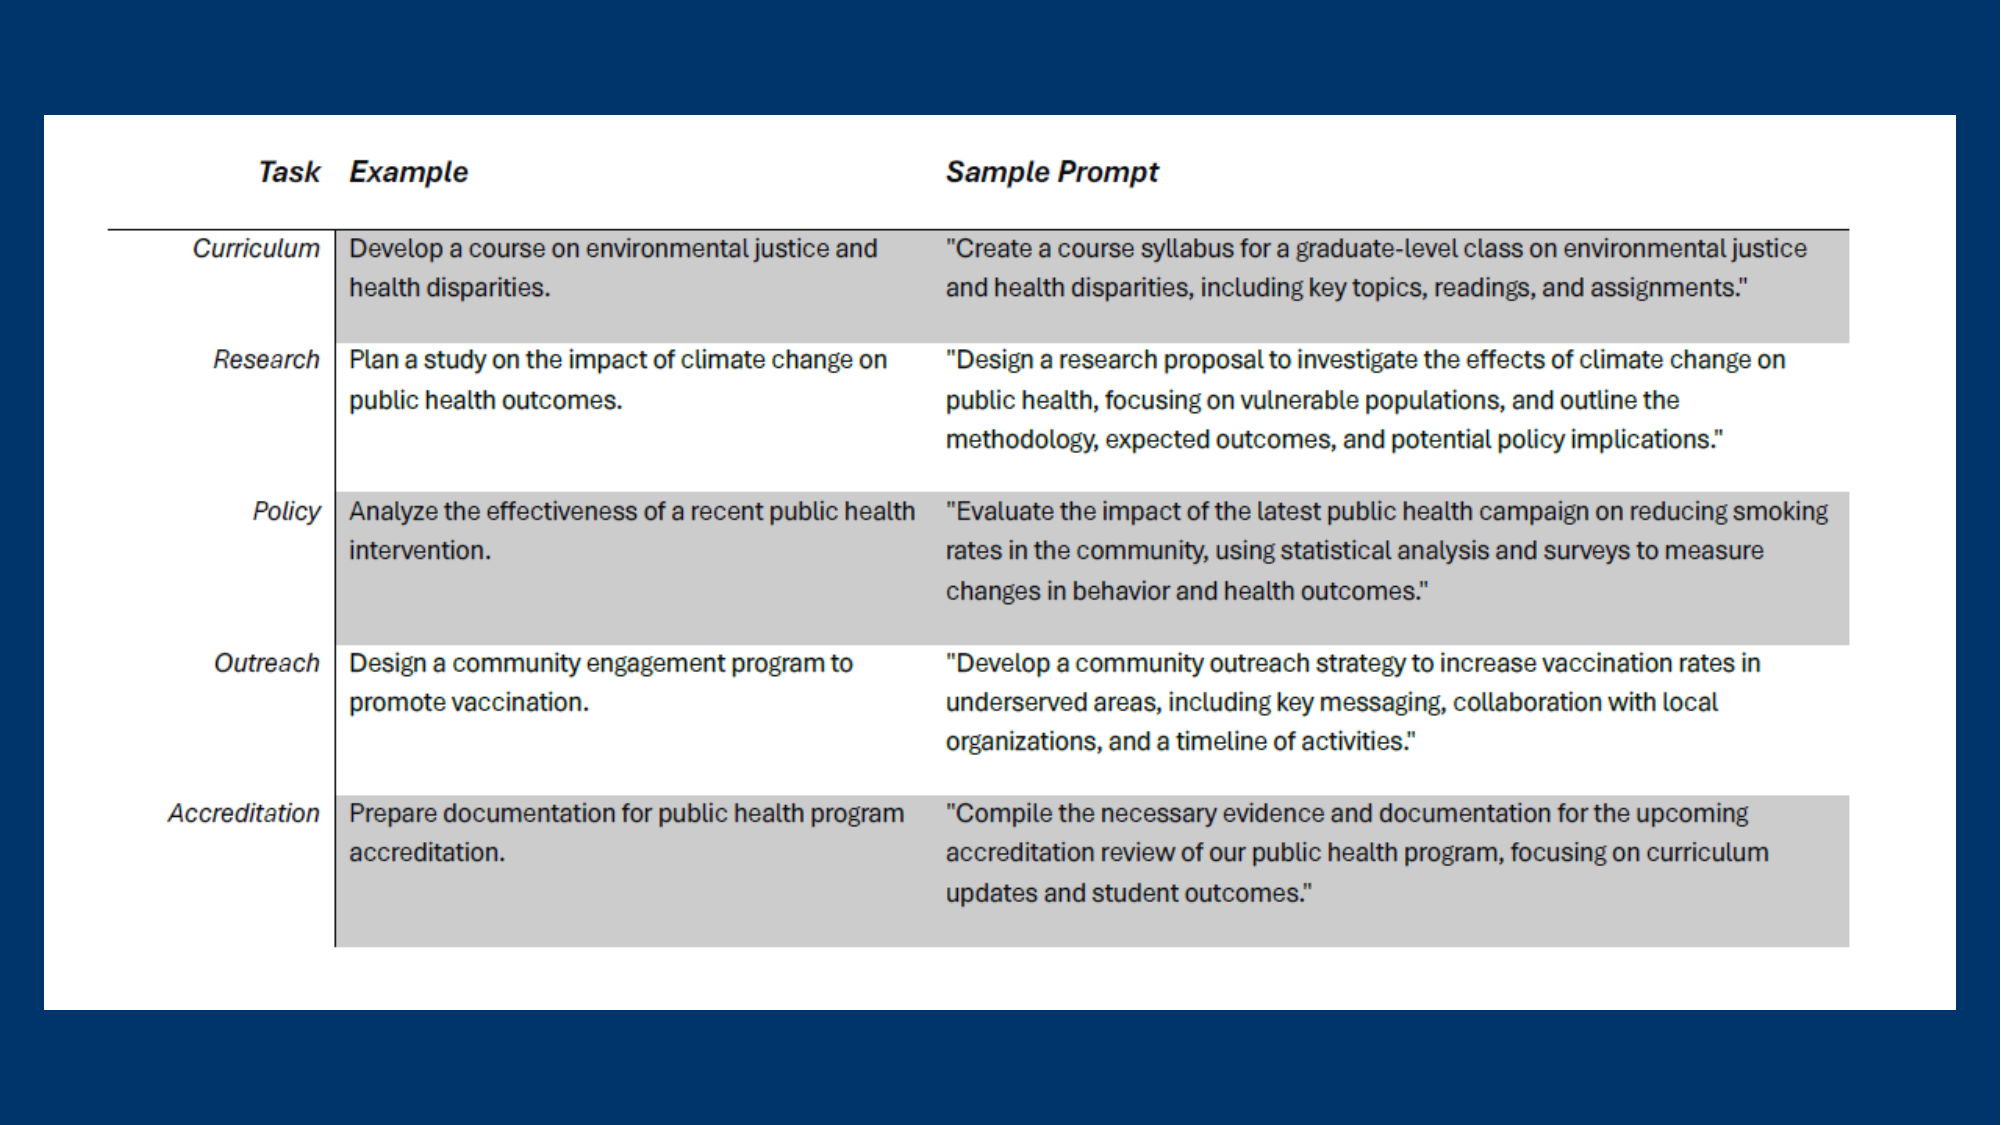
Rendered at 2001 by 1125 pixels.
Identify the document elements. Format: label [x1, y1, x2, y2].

picture [44, 115, 1956, 1010]
